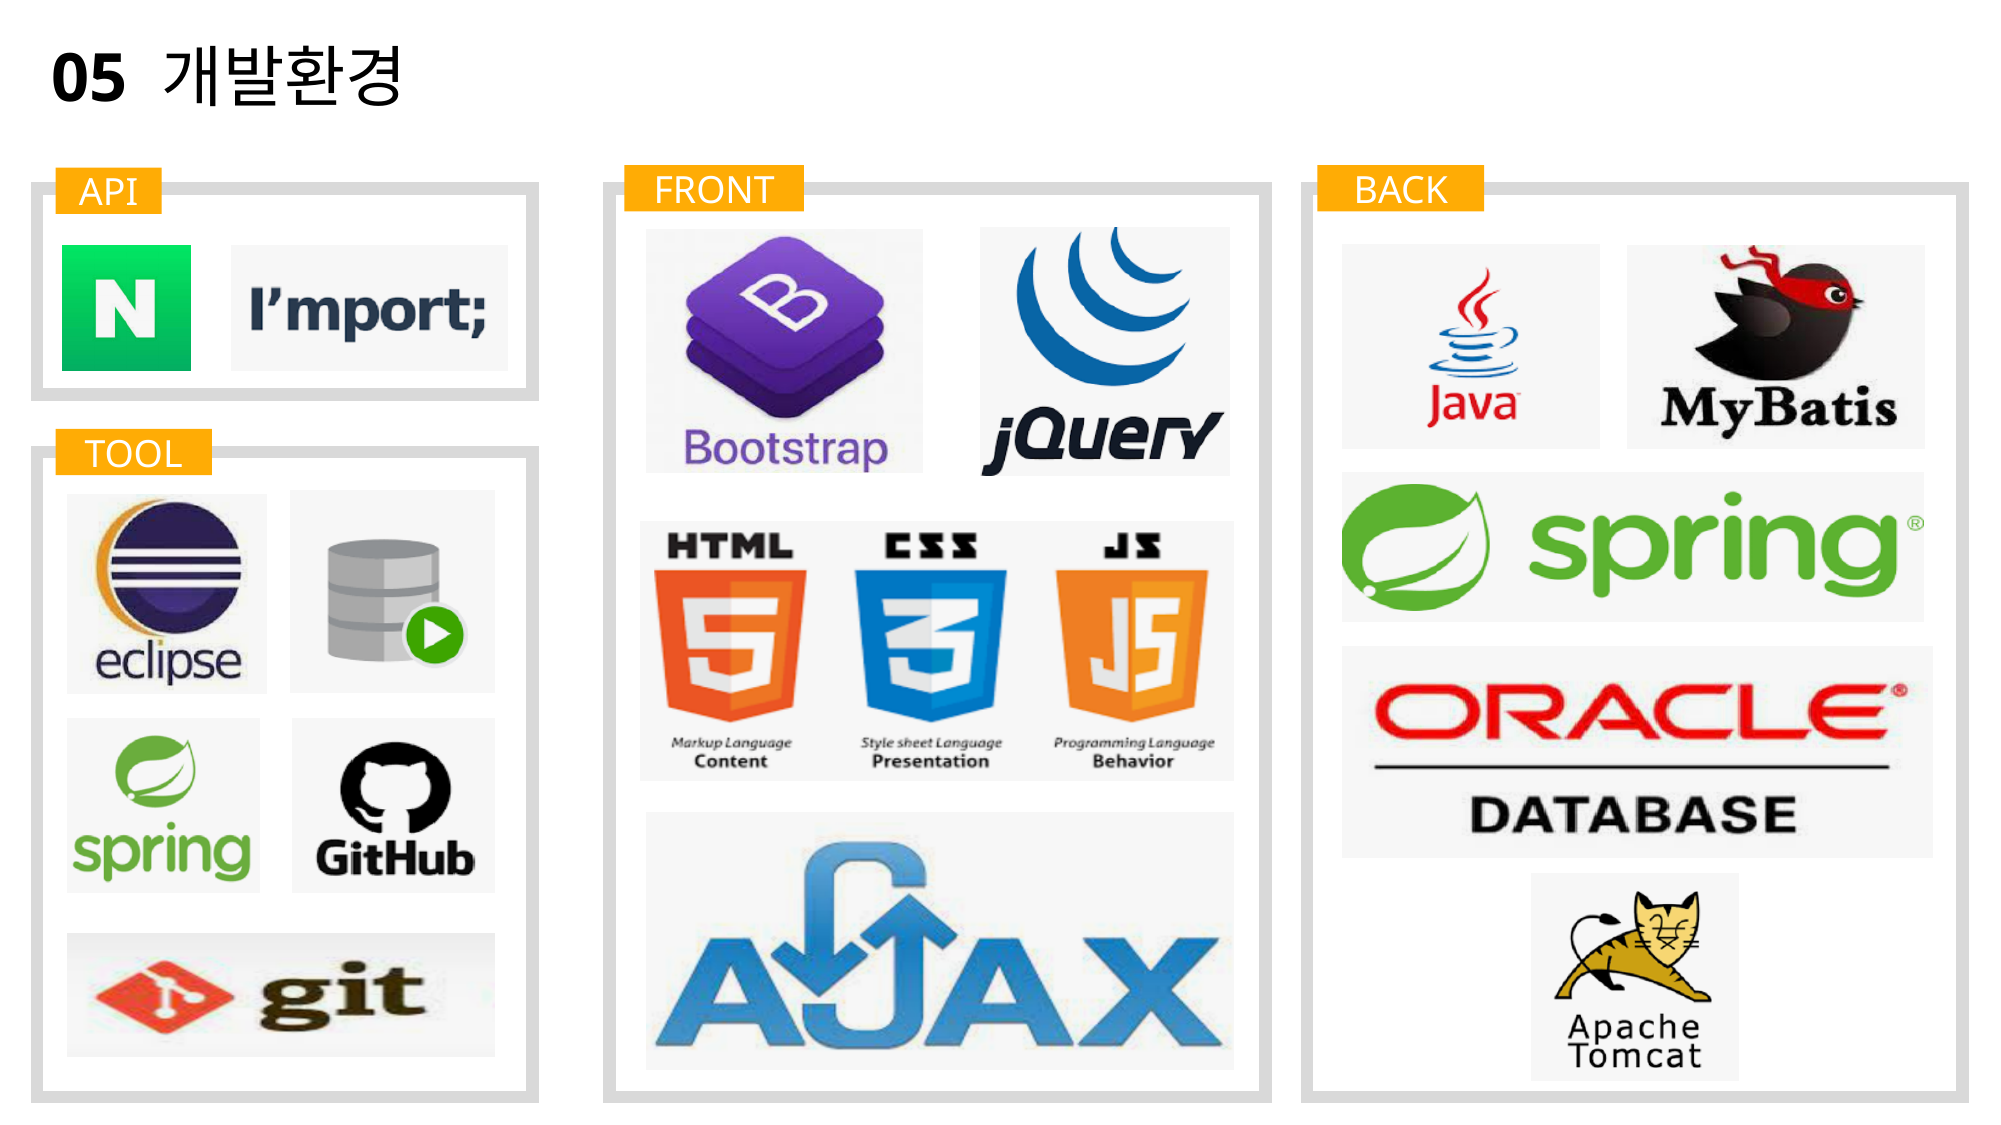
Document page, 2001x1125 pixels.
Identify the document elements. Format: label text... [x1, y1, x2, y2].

picture [1531, 873, 1739, 1081]
picture [67, 718, 263, 893]
text_box 05 개발환경 [37, 27, 818, 203]
text_box [36, 451, 533, 1098]
text_box TOOL [55, 428, 213, 476]
picture [1342, 472, 1933, 622]
picture [980, 227, 1234, 477]
text_box [609, 187, 1266, 1098]
text_box [1306, 187, 1964, 1098]
picture [1342, 244, 1600, 449]
picture [292, 718, 495, 893]
picture [67, 494, 267, 694]
picture [1342, 646, 1933, 858]
picture [640, 521, 1234, 781]
picture [646, 229, 923, 473]
text_box [36, 187, 533, 396]
picture [646, 812, 1234, 1070]
picture [1627, 244, 1925, 449]
text_box FRONT [623, 164, 805, 212]
text_box API [55, 167, 163, 215]
picture [62, 245, 191, 371]
picture [67, 933, 495, 1057]
text_box BACK [1316, 164, 1485, 212]
picture [290, 490, 495, 694]
picture [231, 245, 508, 371]
